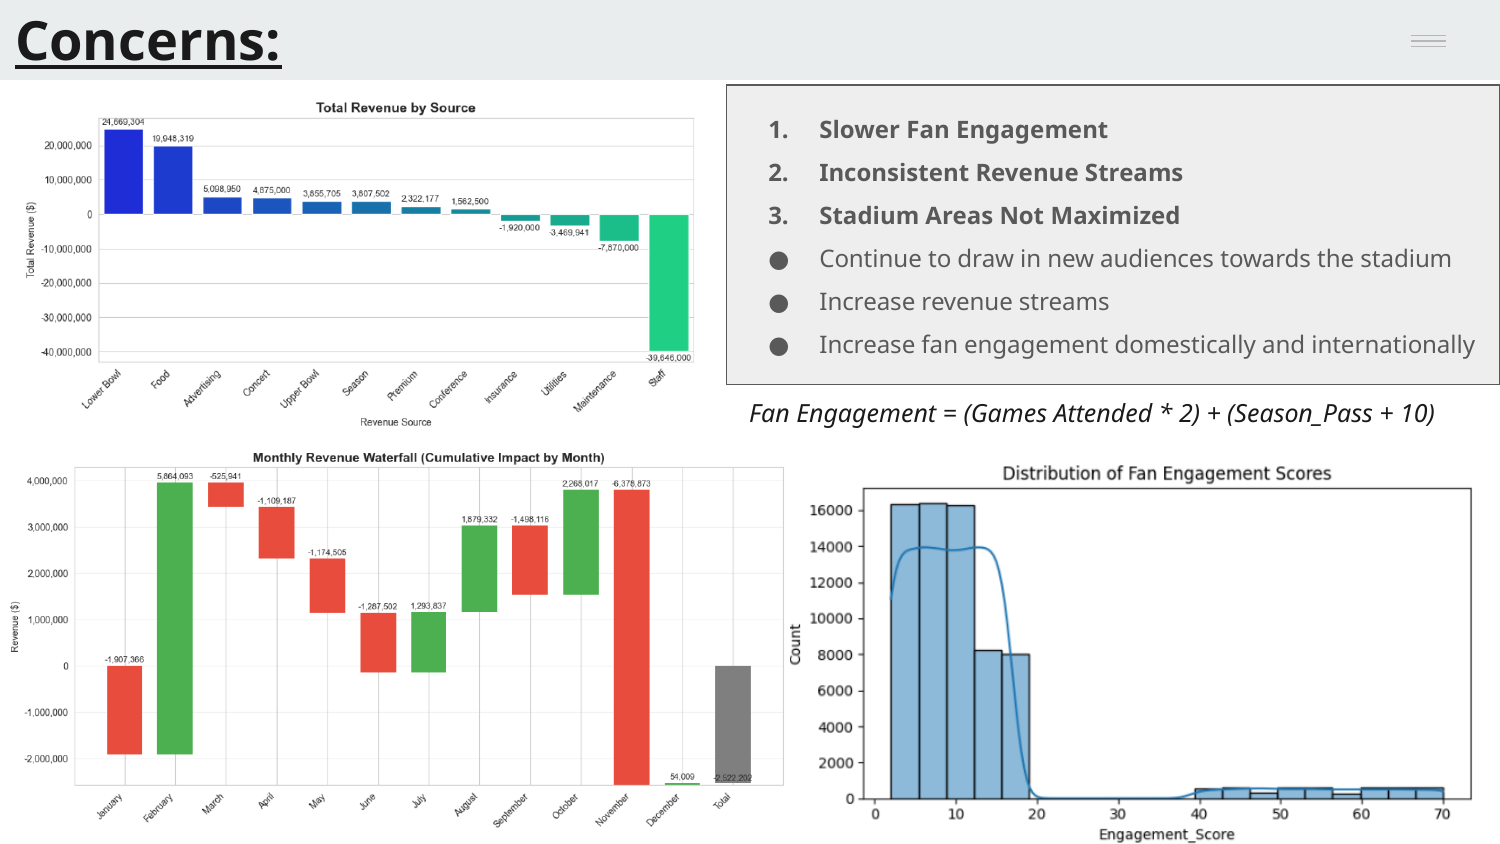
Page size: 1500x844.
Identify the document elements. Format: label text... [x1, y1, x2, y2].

title Concerns: [0, 0, 301, 86]
text_box Fan Engagement = (Games Attended * 2) + (Season_Pass + 10) [734, 385, 1493, 442]
text_box [726, 379, 1500, 385]
text_box Slower Fan Engagement Inconsistent Revenue Streams Stadium Areas Not Maximized Continue to draw in new audiences towards the stadium Increase revenue streams Increase fan engagement domestically and internationally [726, 85, 1500, 379]
picture [9, 93, 704, 435]
picture [0, 442, 1500, 844]
